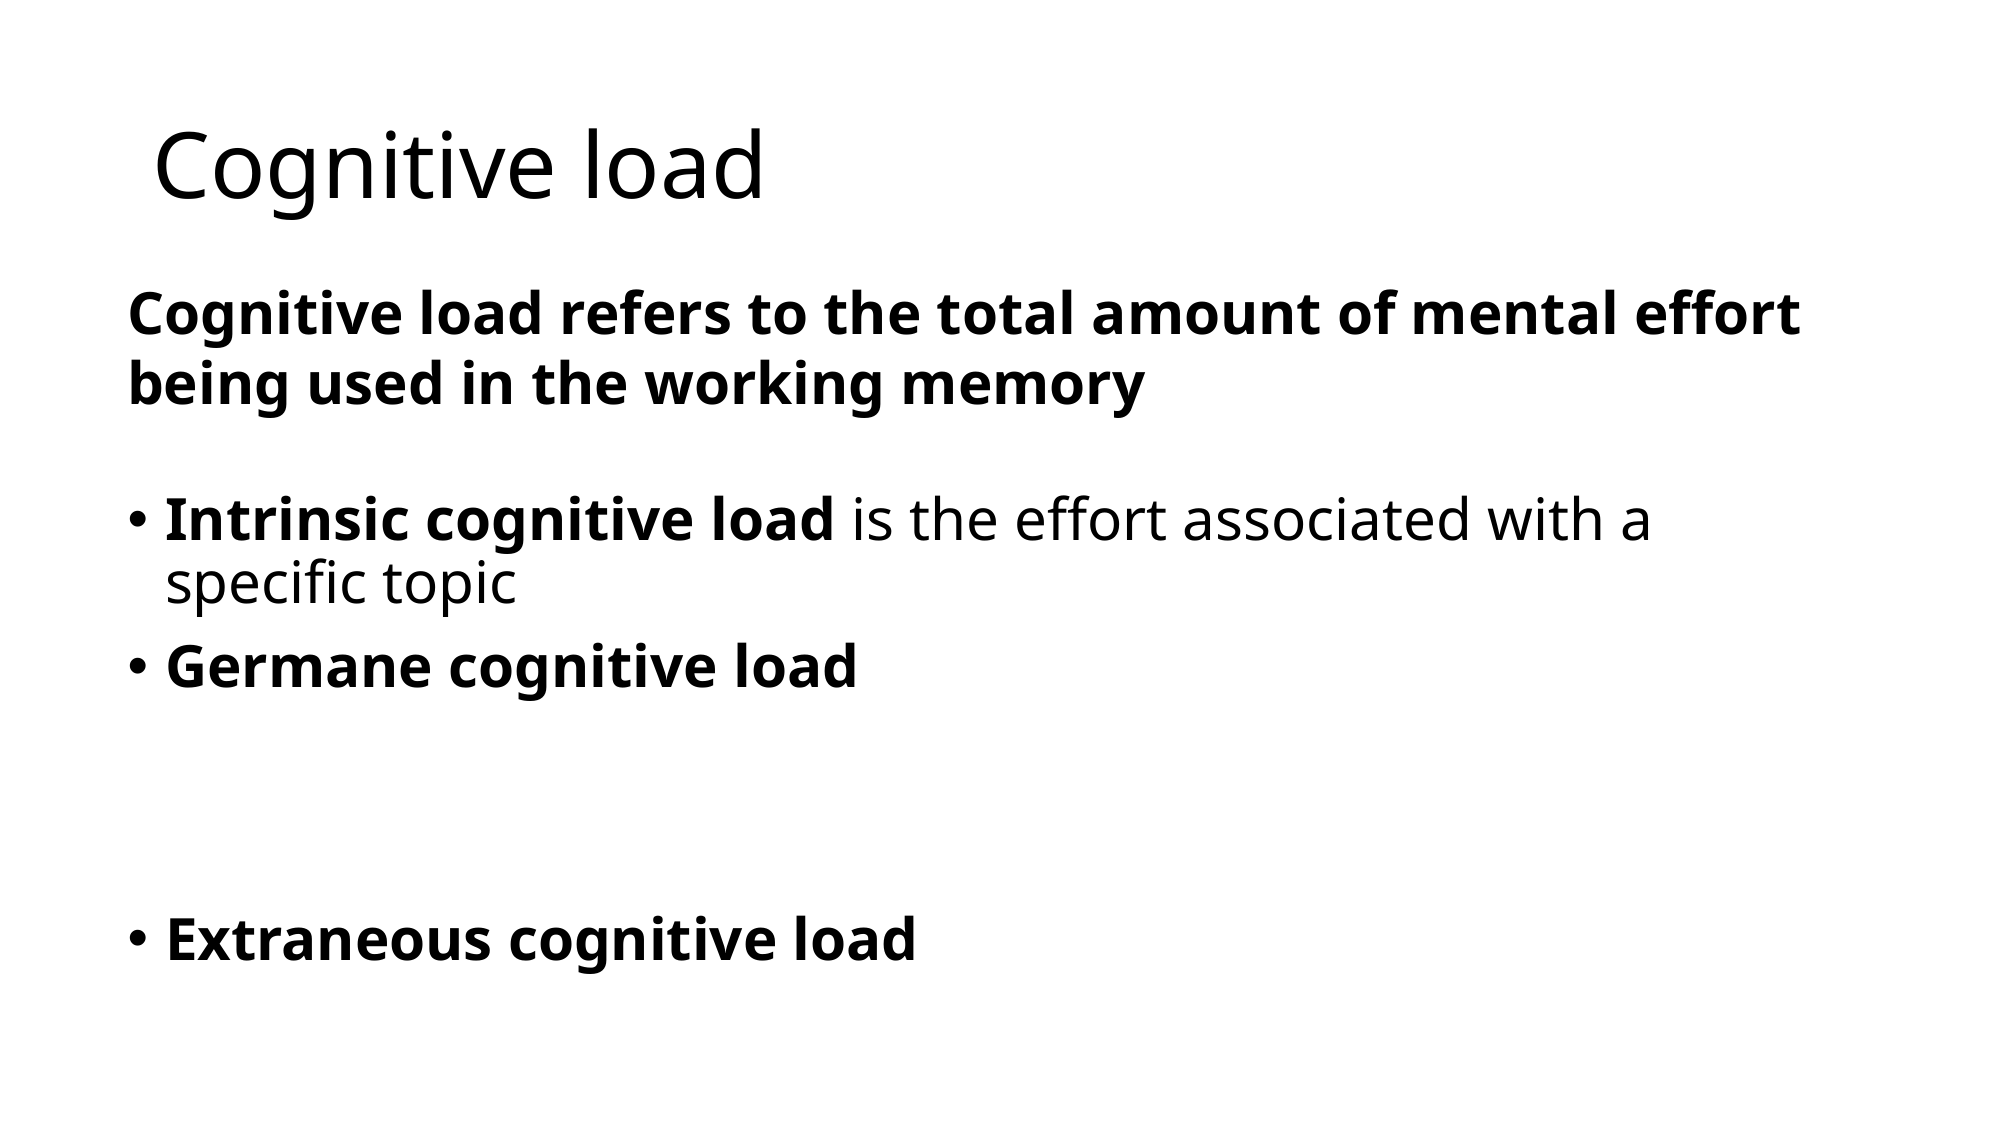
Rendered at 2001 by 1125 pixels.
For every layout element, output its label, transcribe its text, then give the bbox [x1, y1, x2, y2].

title Cognitive load [137, 59, 1863, 268]
text_box Cognitive load refers to the total amount of mental effort being used in the working memory [112, 268, 1925, 424]
list Intrinsic cognitive load is the effort associated with a specific topic Germane cognitive load is the (desirable) mental effort required to create linkages between new information and old (which is one of the things that distinguishes learning from memorisation) Extraneous cognitive load is everything else that distracts or gets in the way. [112, 482, 1838, 964]
